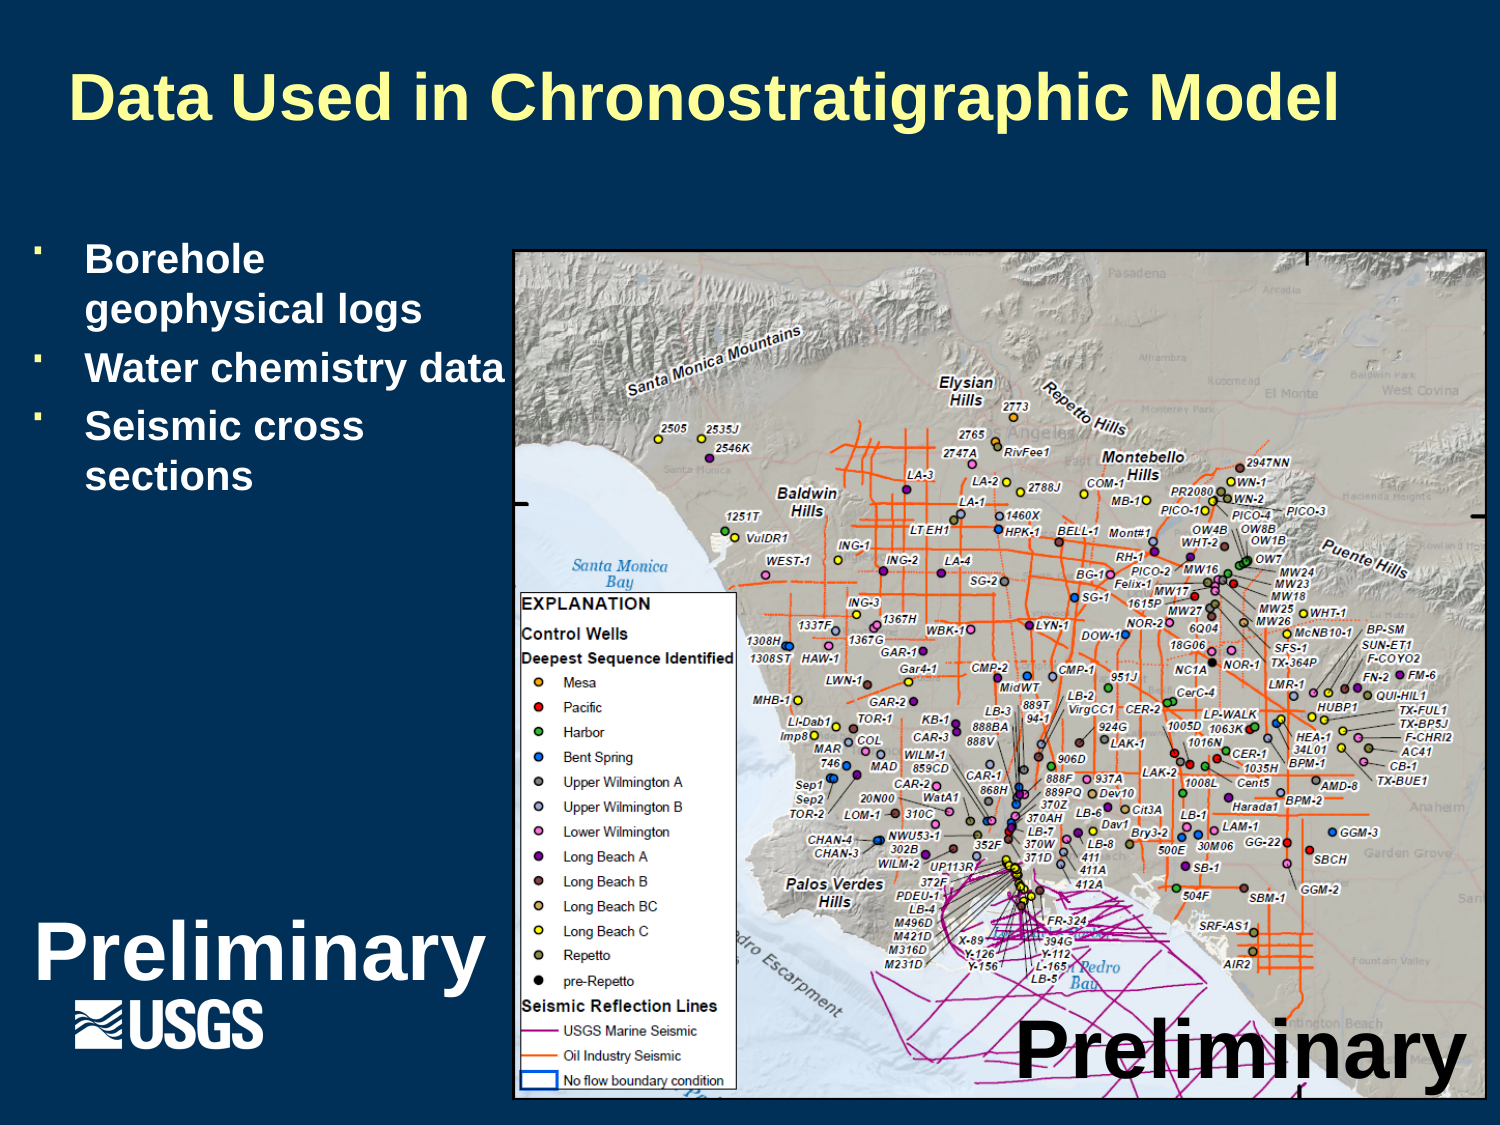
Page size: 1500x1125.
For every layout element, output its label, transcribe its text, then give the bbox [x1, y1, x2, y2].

text_box Preliminary [18, 890, 507, 1005]
title Data Used in Chronostratigraphic Model [53, 0, 1416, 188]
picture [512, 249, 1487, 1101]
list Borehole geophysical logs Water chemistry data Seismic cross sections [13, 224, 525, 963]
